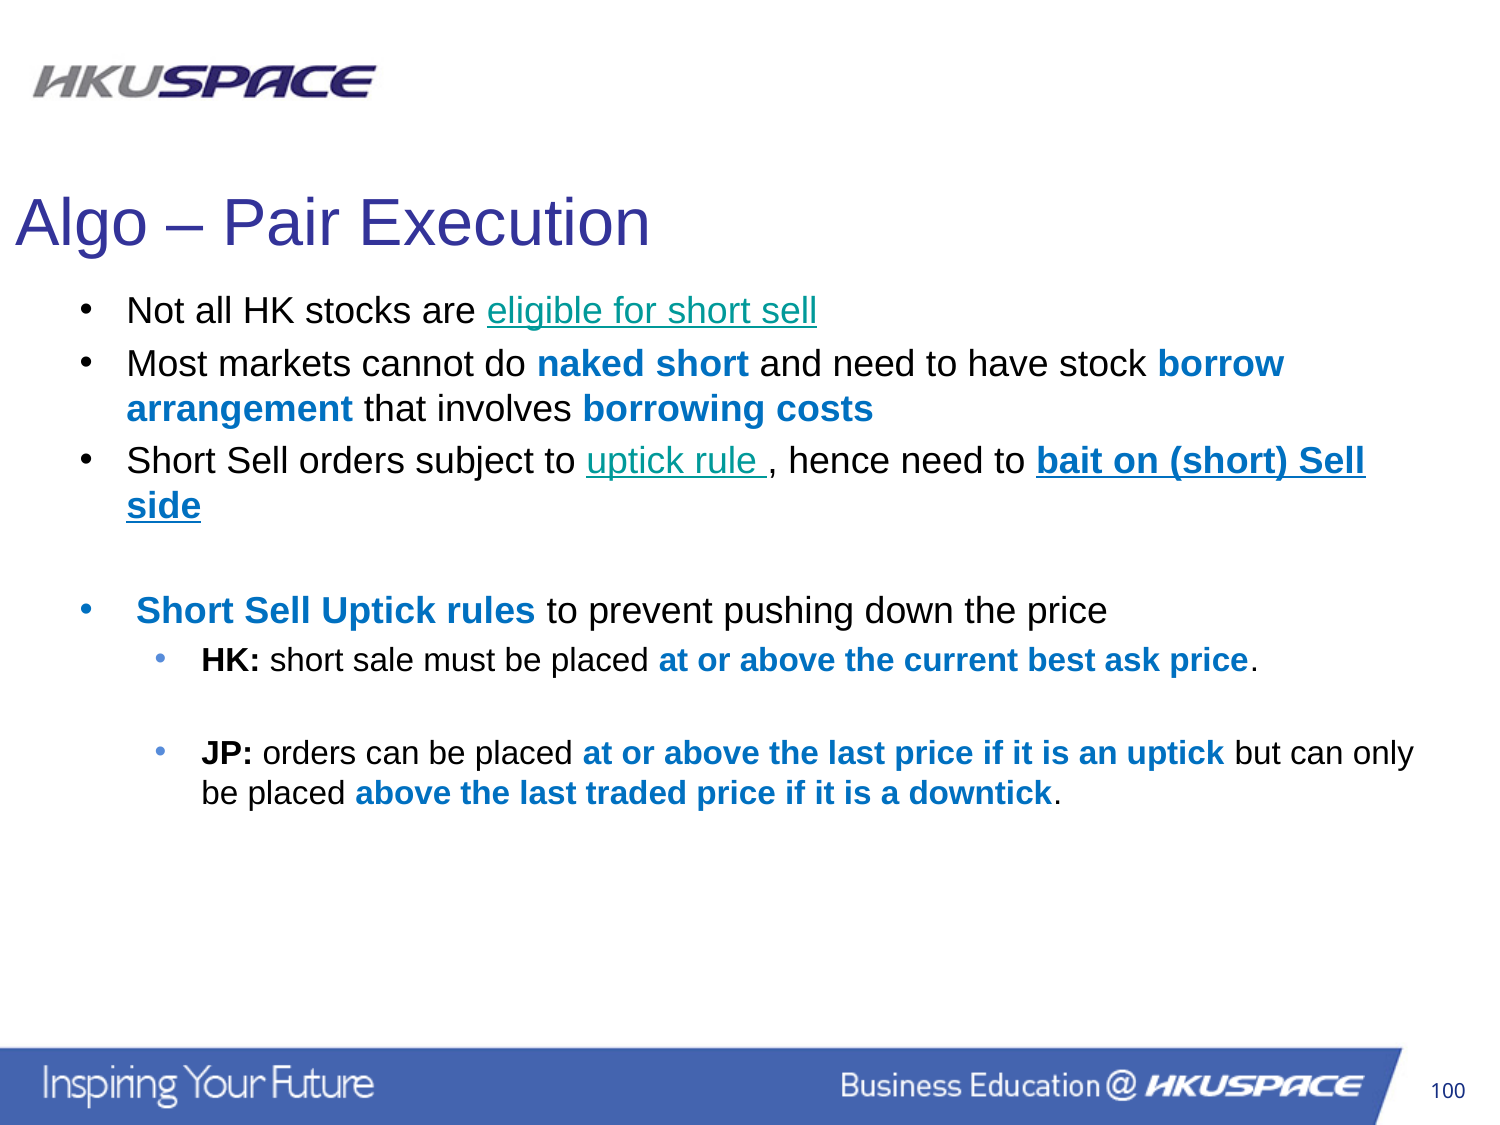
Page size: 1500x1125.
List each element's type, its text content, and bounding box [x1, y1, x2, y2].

text_box Algo – Pair Execution [0, 101, 1325, 266]
slide_number 100 [1415, 1070, 1499, 1125]
picture [0, 0, 1500, 1125]
text_box Not all HK stocks are eligible for short sell Most markets cannot do naked short and need to have stock borrow arrangement that involves borrowing costs Short Sell orders subject to uptick rule , hence need to bait on (short) Sell side Short Sell Uptick rules to prevent pushing down the price HK: short sale must be placed at or above the current best ask price. JP: orders can be placed at or above the last price if it is an uptick but can only be placed above the last traded price if it is a downtick. [64, 278, 1447, 1047]
